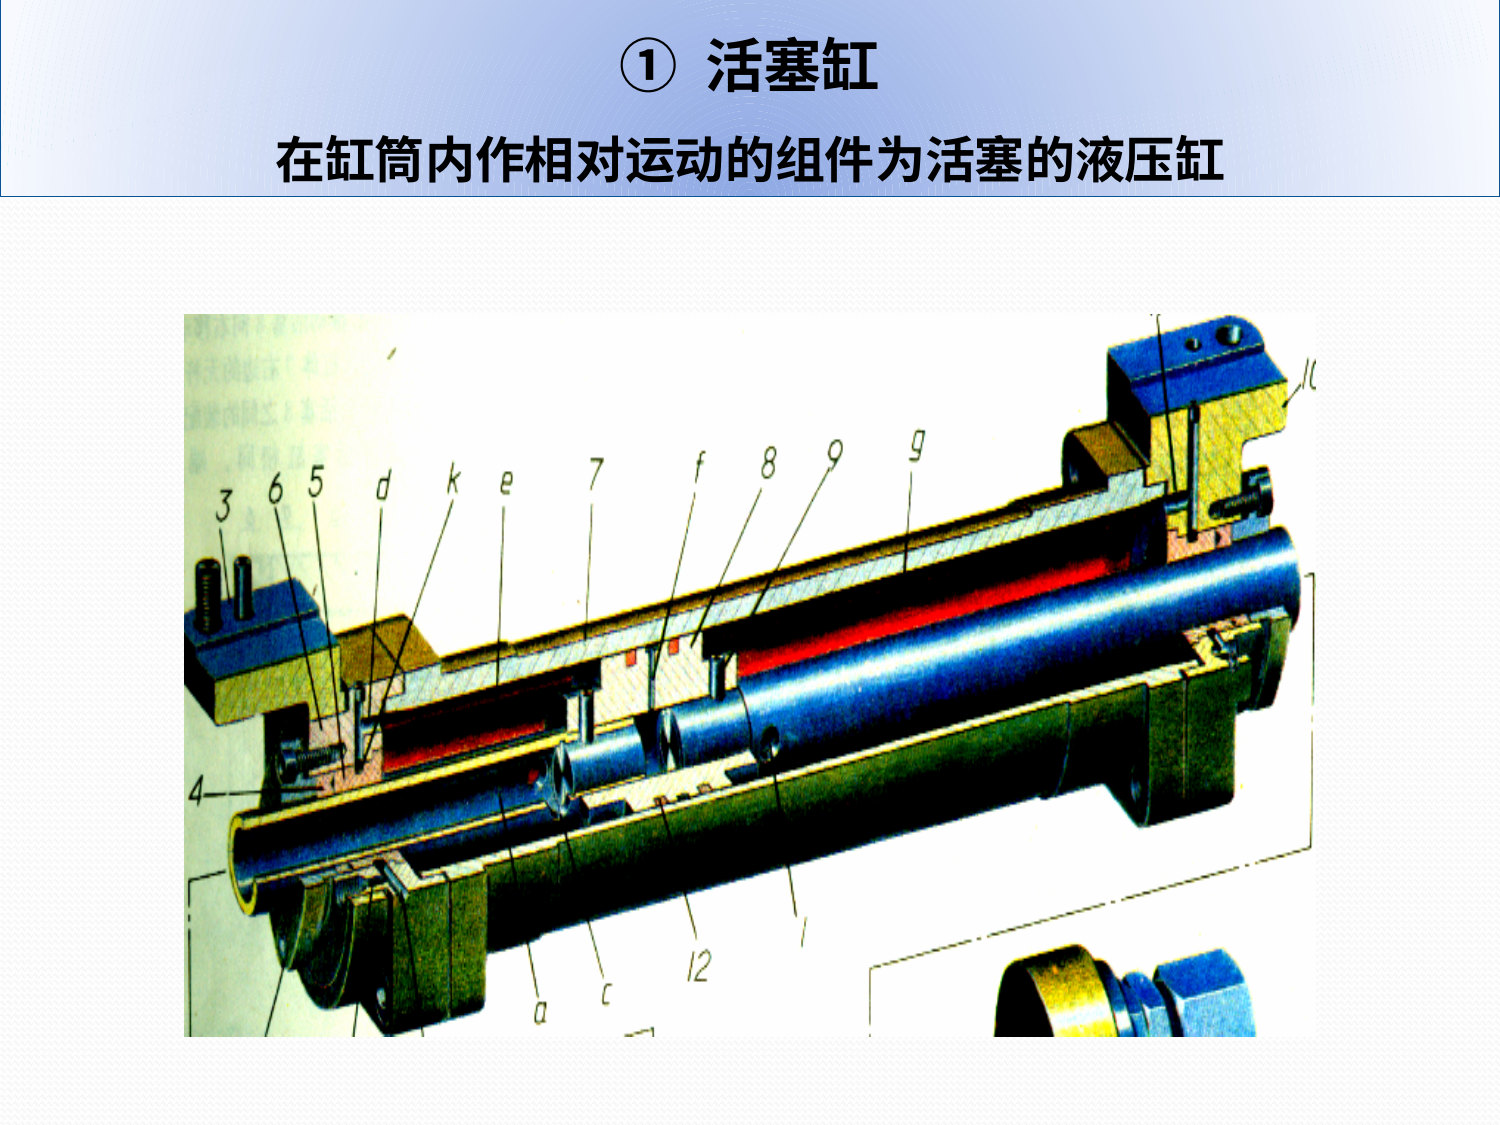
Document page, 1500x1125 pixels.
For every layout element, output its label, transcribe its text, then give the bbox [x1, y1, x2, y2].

picture [183, 314, 1317, 1037]
text_box ① 活塞缸 在缸筒内作相对运动的组件为活塞的液压缸 [0, 0, 1500, 197]
